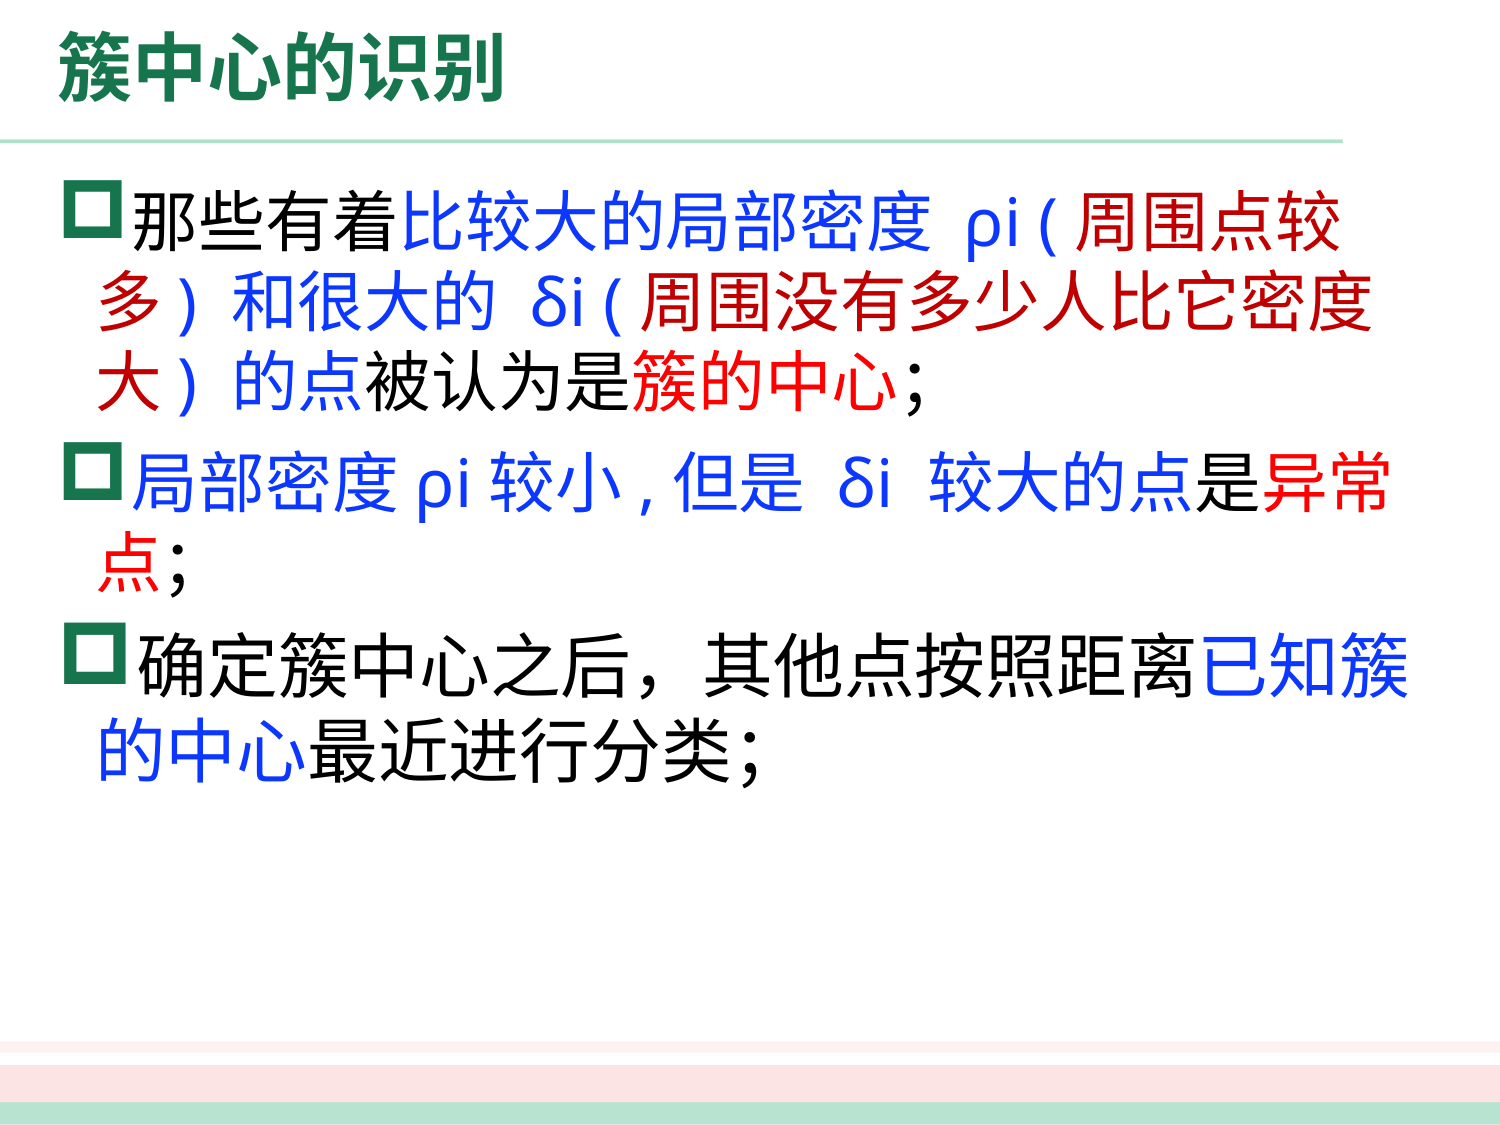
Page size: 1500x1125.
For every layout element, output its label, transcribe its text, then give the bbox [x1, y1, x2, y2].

picture [0, 0, 1500, 1125]
title 簇中心的识别 [42, 7, 1337, 135]
list 那些有着比较大的局部密度 ρi (周围点较多) 和很大的 δi (周围没有多少人比它密度大) 的点被认为是簇的中心； 局部密度ρi较小,但是 δi 较大的点是异常点； 确定簇中心之后，其他点按照距离已知簇的中心最近进行分类； [42, 172, 1459, 1005]
